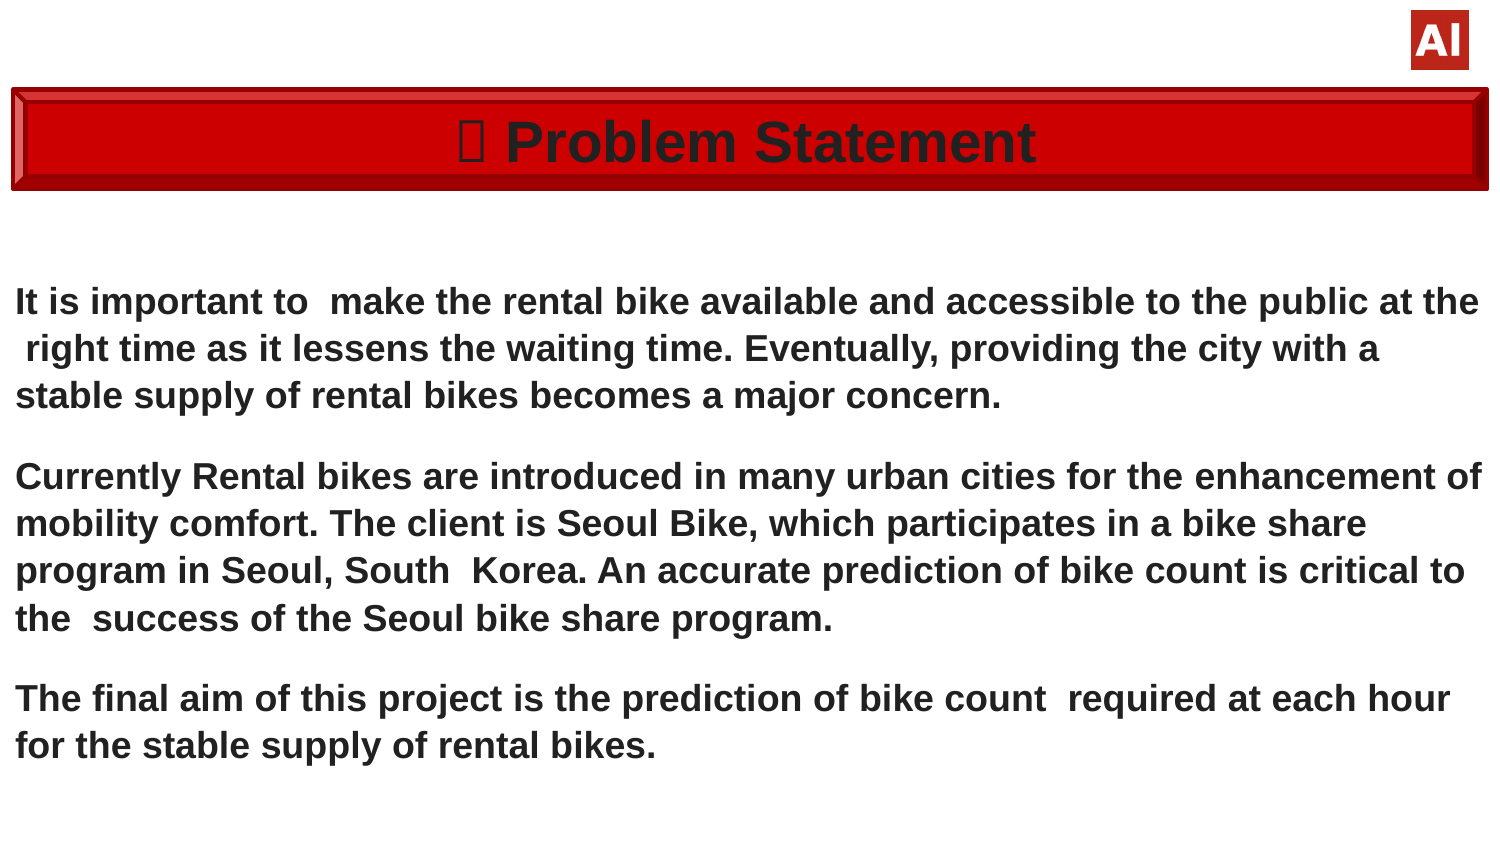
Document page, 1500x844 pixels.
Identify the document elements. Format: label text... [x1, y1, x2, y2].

picture [1411, 10, 1469, 70]
list It is important to make the rental bike available and accessible to the public at the right time as it lessens the waiting time. Eventually, providing the city with a stable supply of rental bikes becomes a major concern. Currently Rental bikes are introduced in many urban cities for the enhancement of mobility comfort. The client is Seoul Bike, which participates in a bike share program in Seoul, South Korea. An accurate prediction of bike count is critical to the success of the Seoul bike share program. The final aim of this project is the prediction of bike count required at each hour for the stable supply of rental bikes. [0, 185, 1500, 844]
text_box  Problem Statement [11, 87, 1489, 191]
